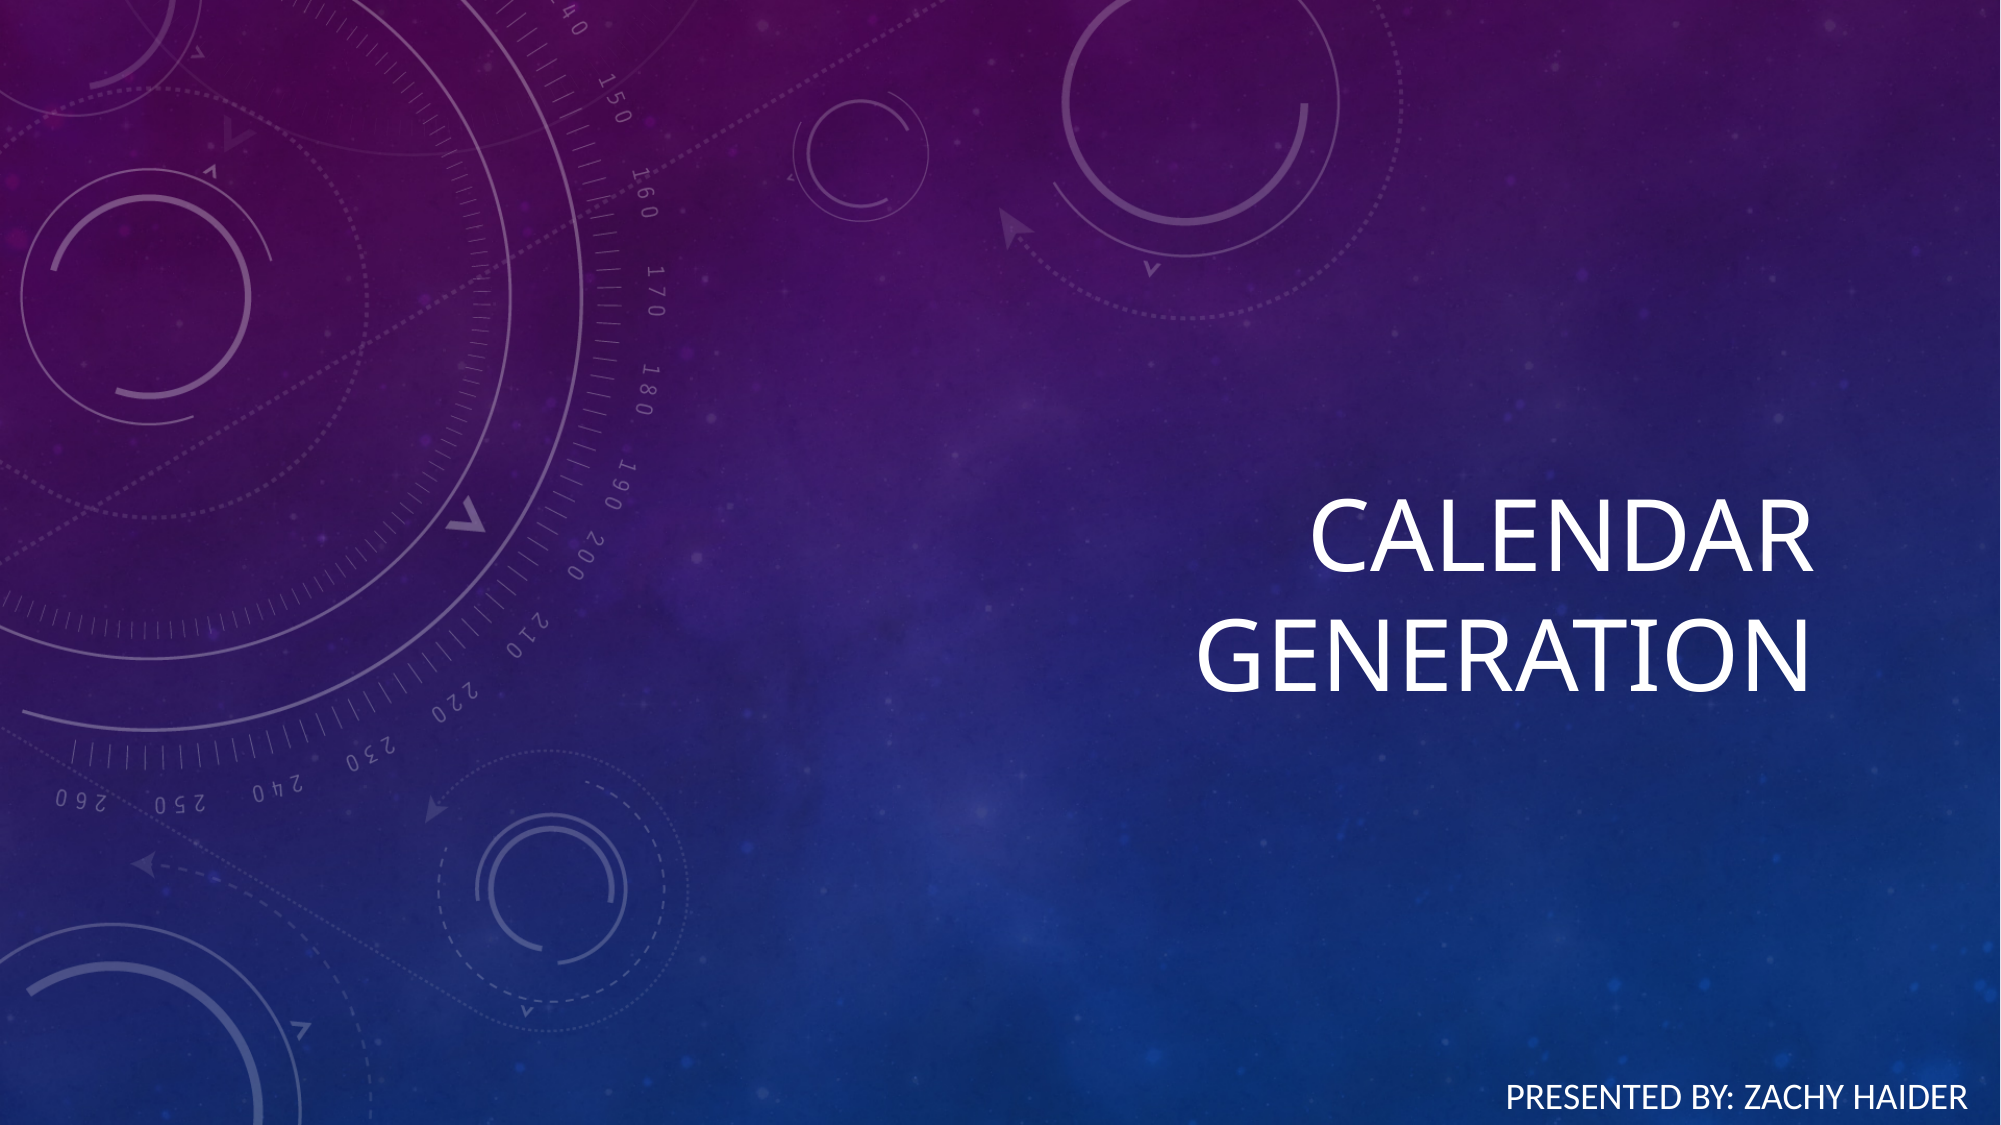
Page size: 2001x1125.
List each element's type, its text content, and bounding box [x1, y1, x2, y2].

title CALENDAR GENERATION [650, 322, 1831, 720]
picture [0, 0, 2001, 1125]
text_box PRESENTED BY: ZACHY HAIDER [1490, 1064, 1984, 1125]
